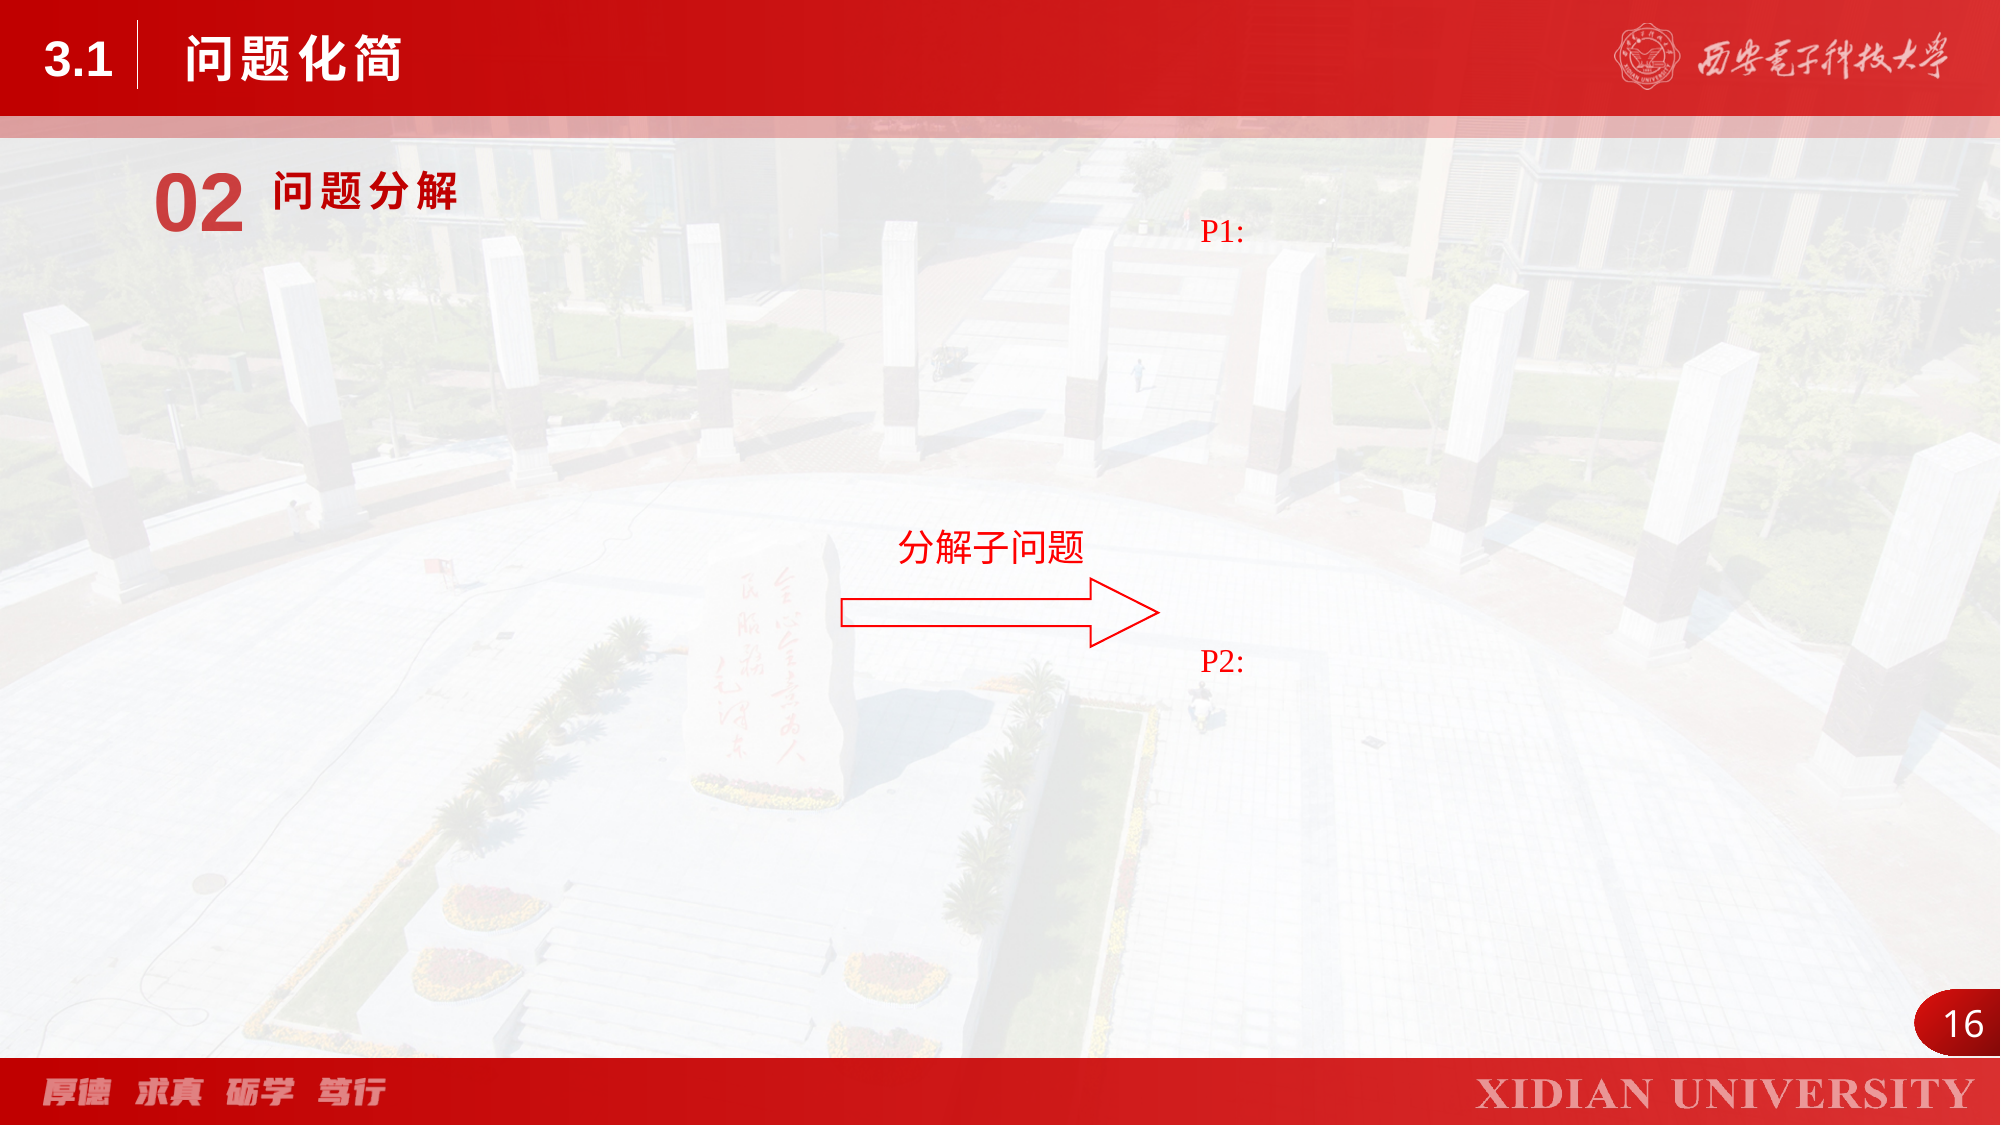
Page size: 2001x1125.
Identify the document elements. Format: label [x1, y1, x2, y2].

text_box [0, 0, 2000, 1125]
text_box [21, 22, 1975, 1125]
text_box [137, 140, 1816, 291]
